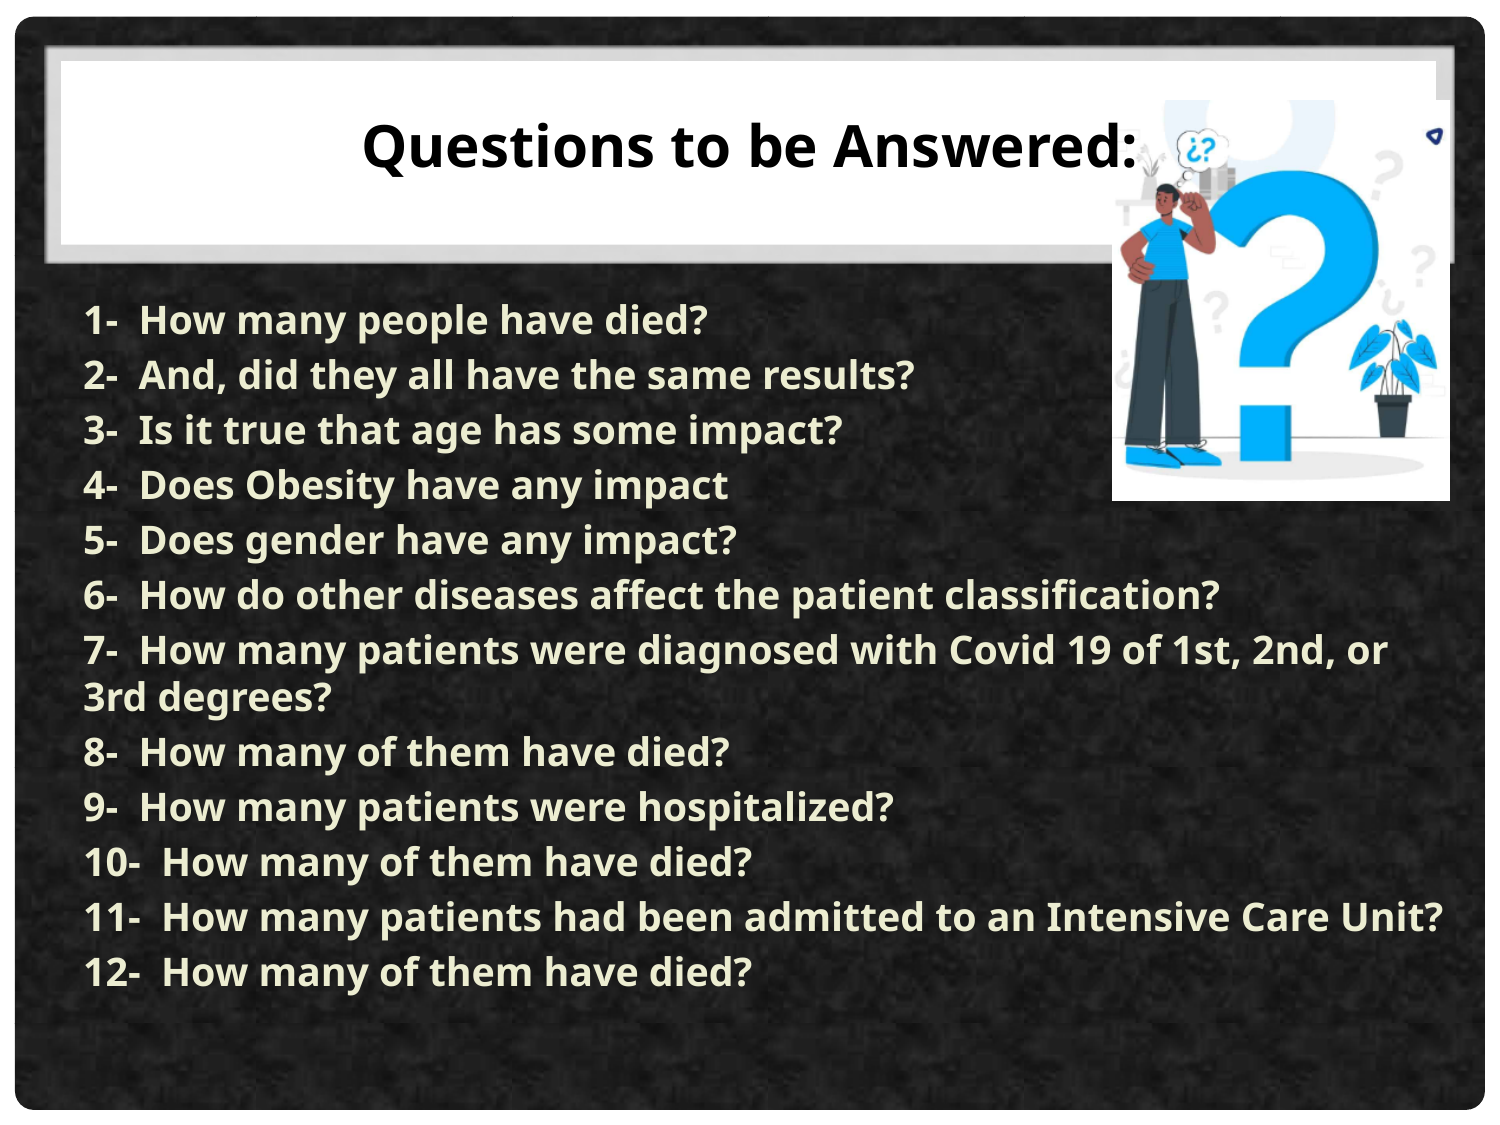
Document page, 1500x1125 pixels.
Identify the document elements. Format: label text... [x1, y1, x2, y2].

text_box Initial Questions to be Answered: [156, 101, 1112, 187]
picture [1112, 100, 1451, 501]
list 1- How many people have died? 2- And, did they all have the same results? 3- Is it true that age has some impact? 4- Does Obesity have any impact 5- Does gender have any impact? 6- How do other diseases affect the patient classification? 7- How many patients were diagnosed with Covid 19 of 1st, 2nd, or 3rd degrees? 8- How many of them have died? 9- How many patients were hospitalized? 10- How many of them have died? 11- How many patients had been admitted to an Intensive Care Unit? 12- How many of them have died? [50, 287, 1475, 1005]
